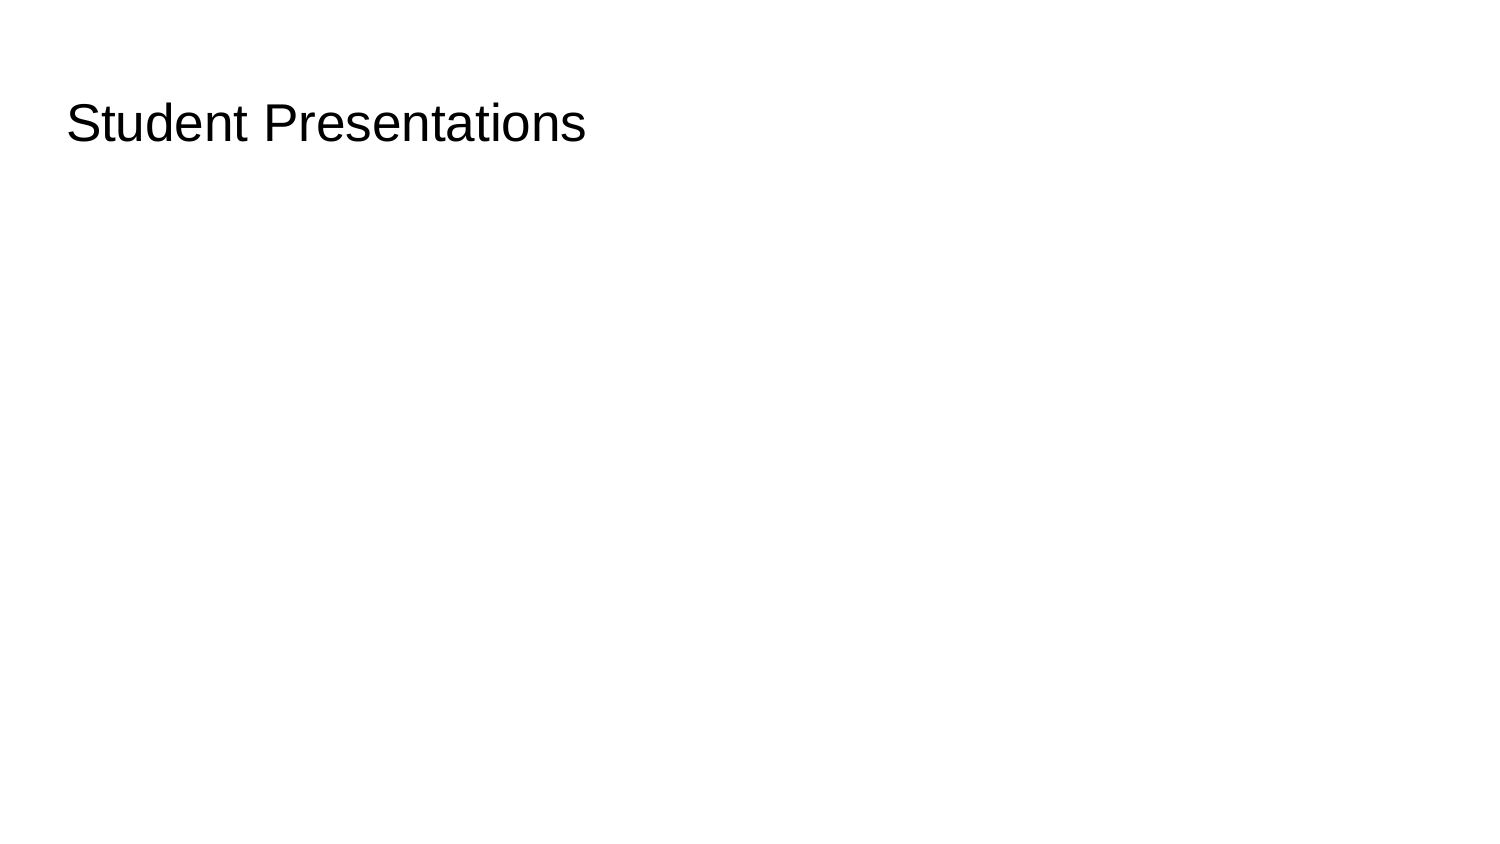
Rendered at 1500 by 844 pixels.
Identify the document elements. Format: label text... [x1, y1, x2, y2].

title Student Presentations [51, 72, 1449, 167]
